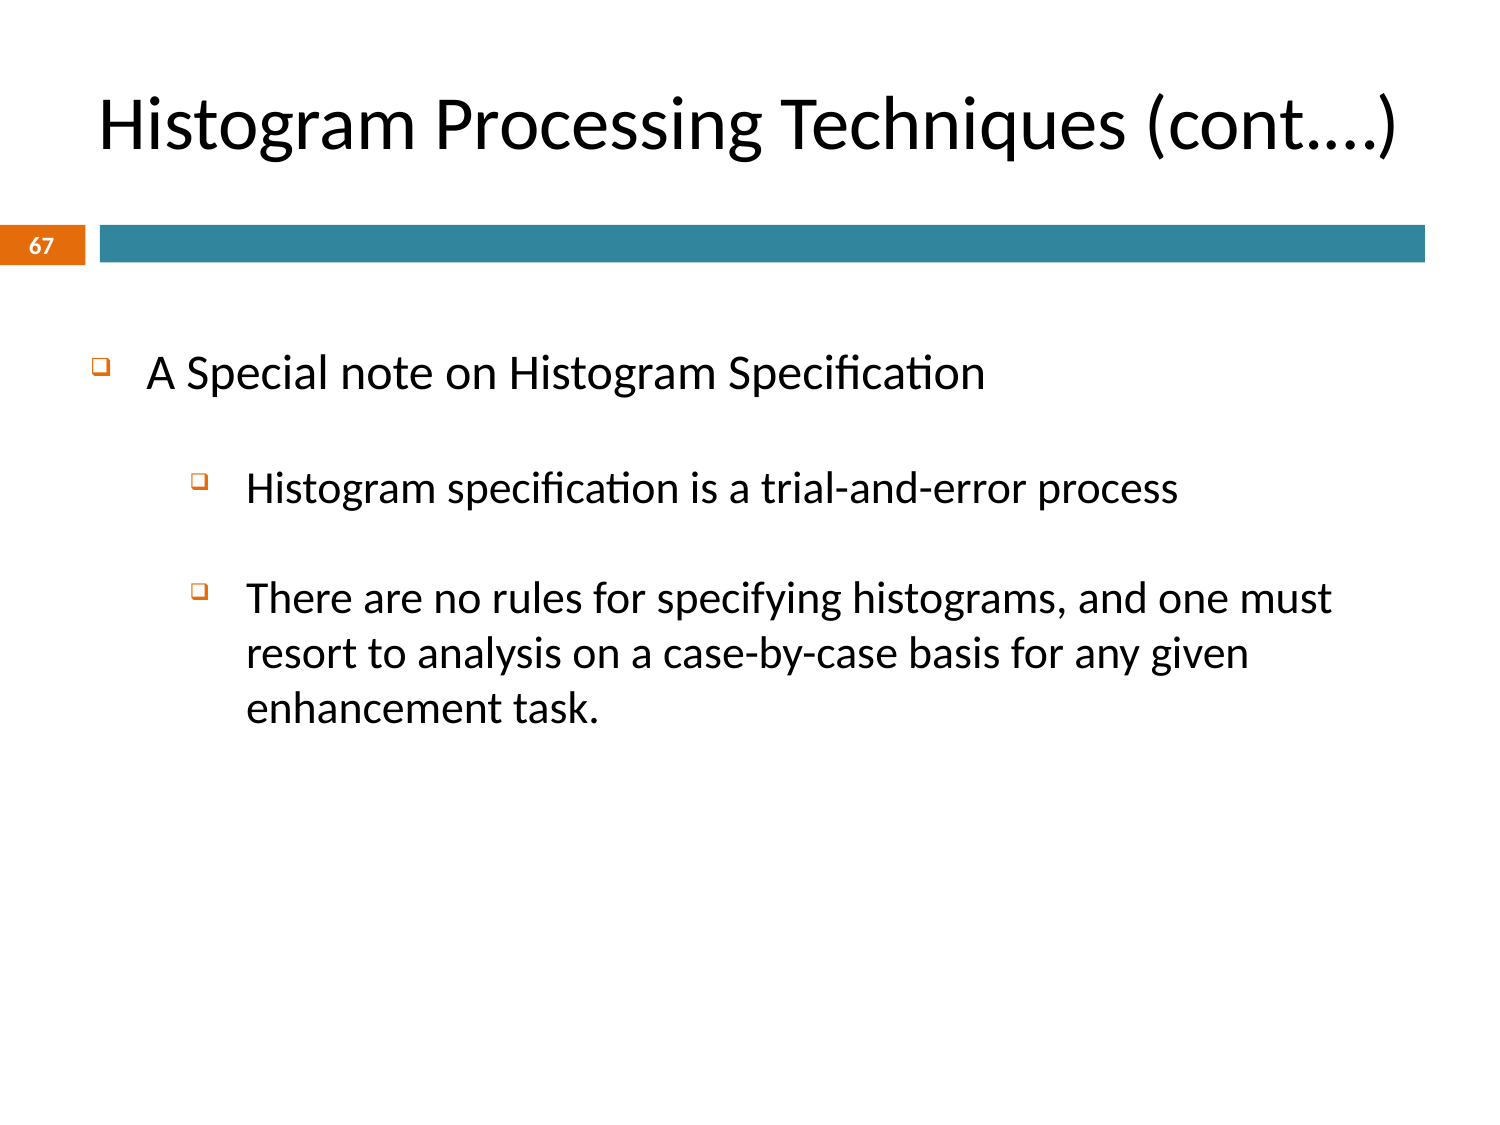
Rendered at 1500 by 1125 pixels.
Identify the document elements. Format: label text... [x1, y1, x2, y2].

title Histogram Processing Techniques (cont.…) [75, 24, 1425, 213]
text_box [98, 223, 1427, 265]
list A Special note on Histogram Specification [75, 262, 1425, 1005]
text_box Histogram specification is a trial-and-error process There are no rules for specifying histograms, and one must resort to analysis on a case-by-case basis for any given enhancement task. [174, 450, 1450, 850]
slide_number 67 [0, 224, 86, 266]
